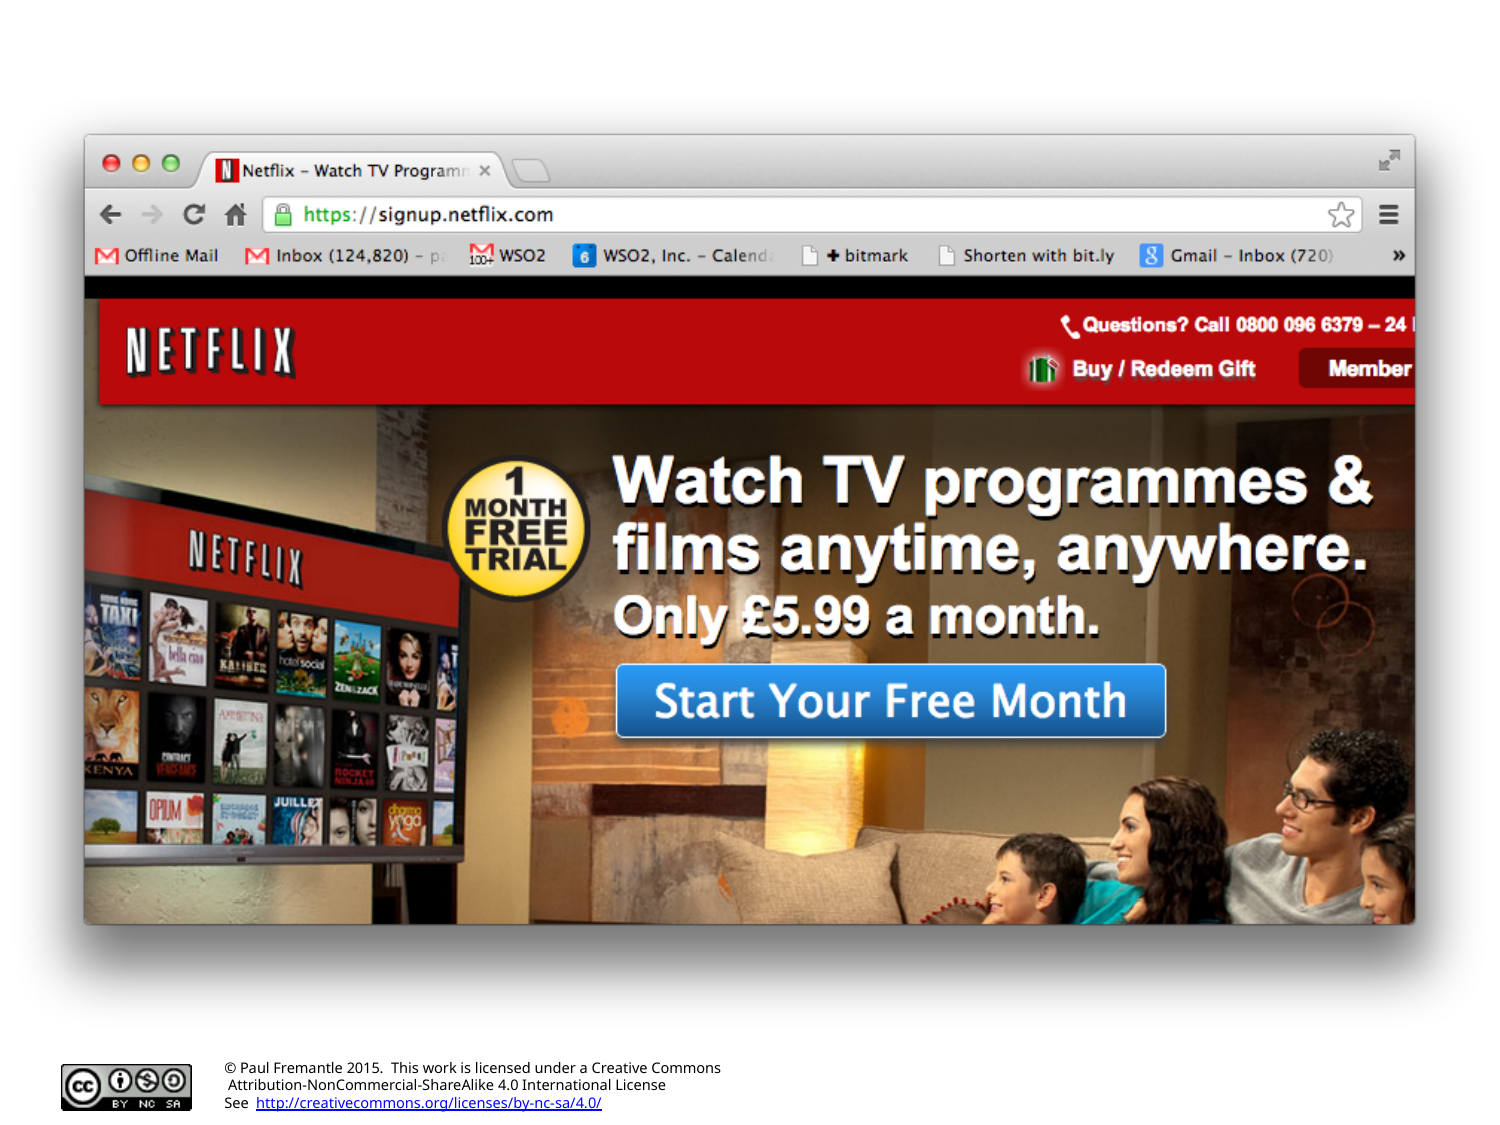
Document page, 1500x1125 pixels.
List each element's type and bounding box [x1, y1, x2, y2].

picture [0, 83, 1500, 1042]
picture [61, 1064, 192, 1111]
